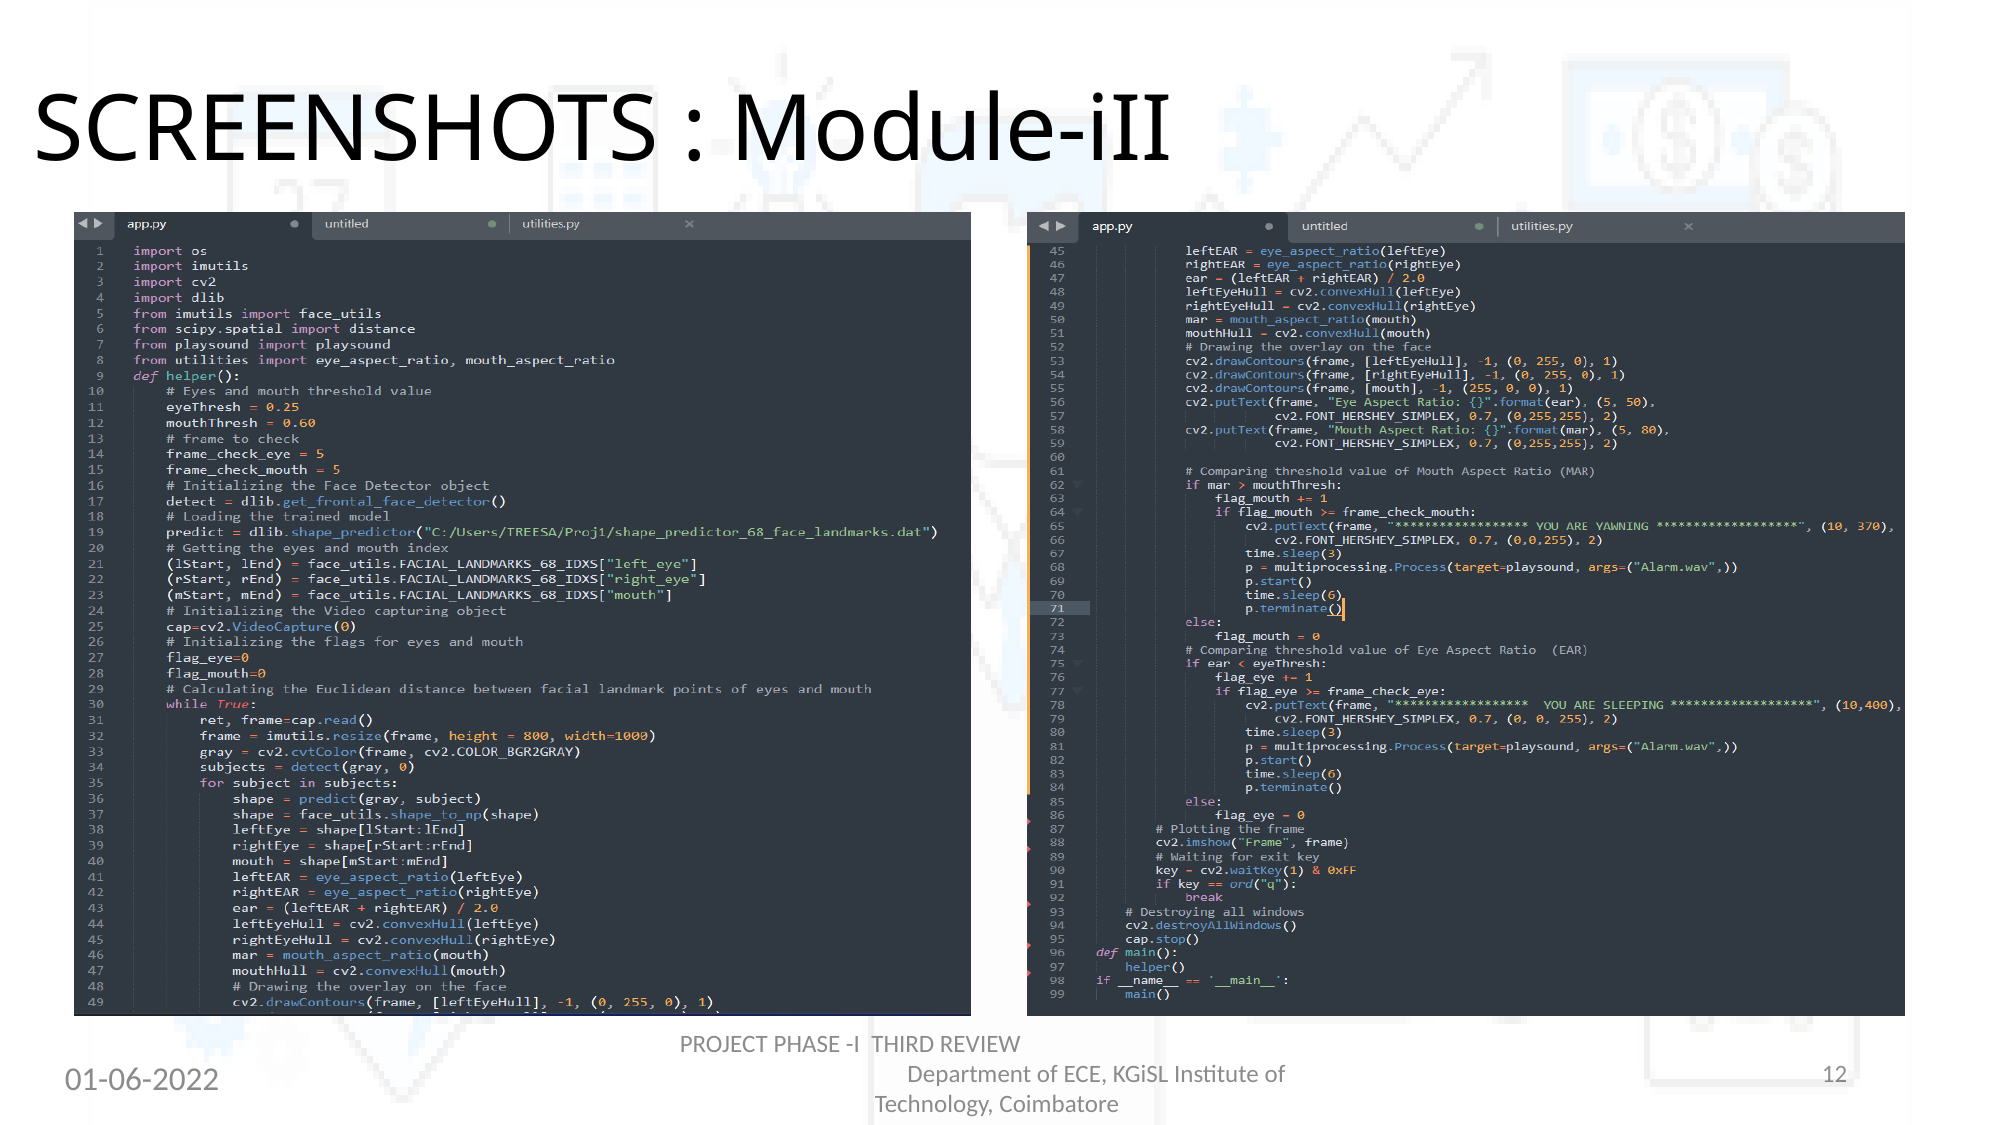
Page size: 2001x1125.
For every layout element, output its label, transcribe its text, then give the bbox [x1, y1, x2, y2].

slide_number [49, 1047, 268, 1108]
footer PROJECT PHASE -I THIRD REVIEW Department of ECE, KGiSL Institute of Technology, Coimbatore [662, 1042, 1338, 1103]
title SCREENSHOTS : Module-iII [18, 22, 1744, 240]
picture [74, 212, 971, 1017]
picture [1027, 212, 1905, 1017]
slide_number 12 [1412, 1042, 1863, 1103]
